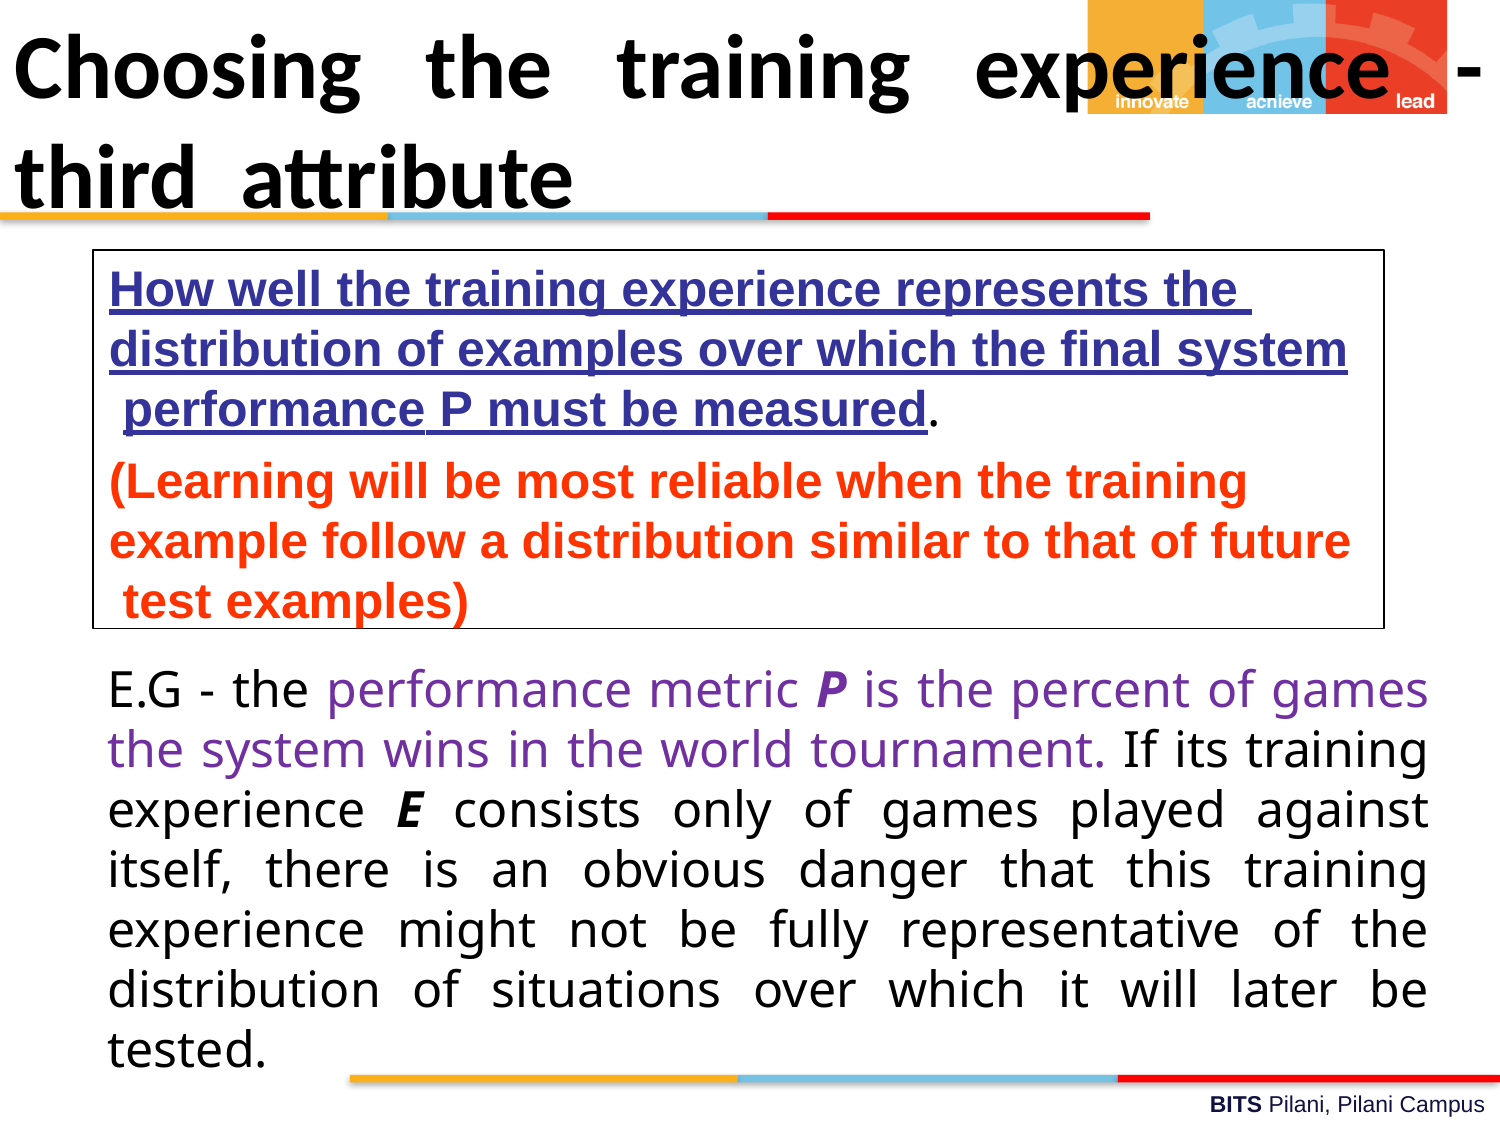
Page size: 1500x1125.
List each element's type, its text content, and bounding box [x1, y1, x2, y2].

text_box How well the training experience represents the distribution of examples over which the final system performance P must be measured. (Learning will be most reliable when the training example follow a distribution similar to that of future test examples) [92, 250, 1384, 629]
text_box E.G - the performance metric P is the percent of games the system wins in the world tournament. If its training experience E consists only of games played against itself, there is an obvious danger that this training experience might not be fully representative of the distribution of situations over which it will later be tested. [92, 649, 1445, 1085]
text_box Choosing the training experience - third attribute [0, 0, 1500, 250]
